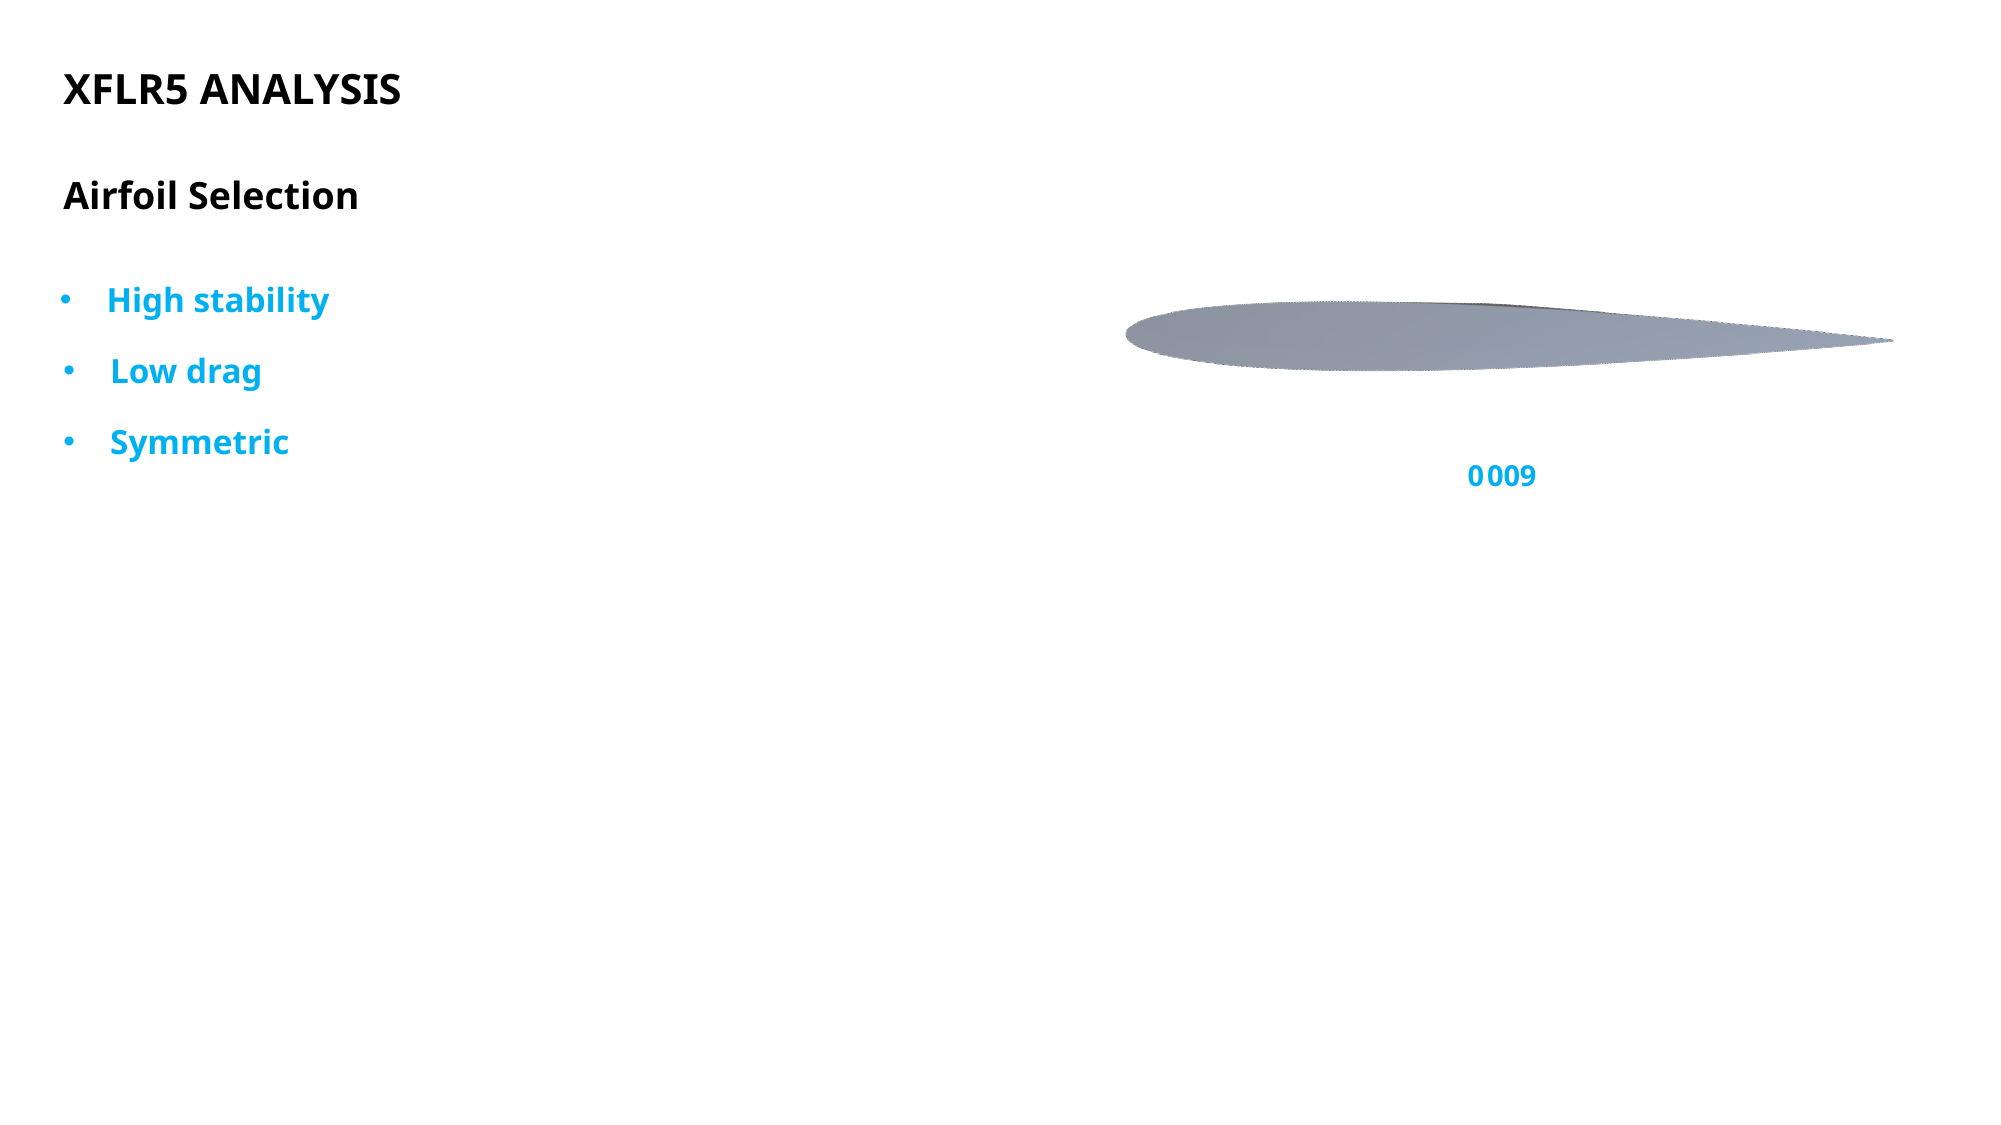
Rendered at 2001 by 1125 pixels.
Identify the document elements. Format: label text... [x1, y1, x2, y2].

text_box Symmetric [48, 414, 967, 469]
picture [967, 121, 1954, 1023]
text_box High stability [45, 271, 734, 327]
text_box Airfoil Selection [48, 164, 492, 225]
text_box XFLR5 ANALYSIS [48, 55, 461, 121]
text_box Low drag [48, 342, 967, 398]
